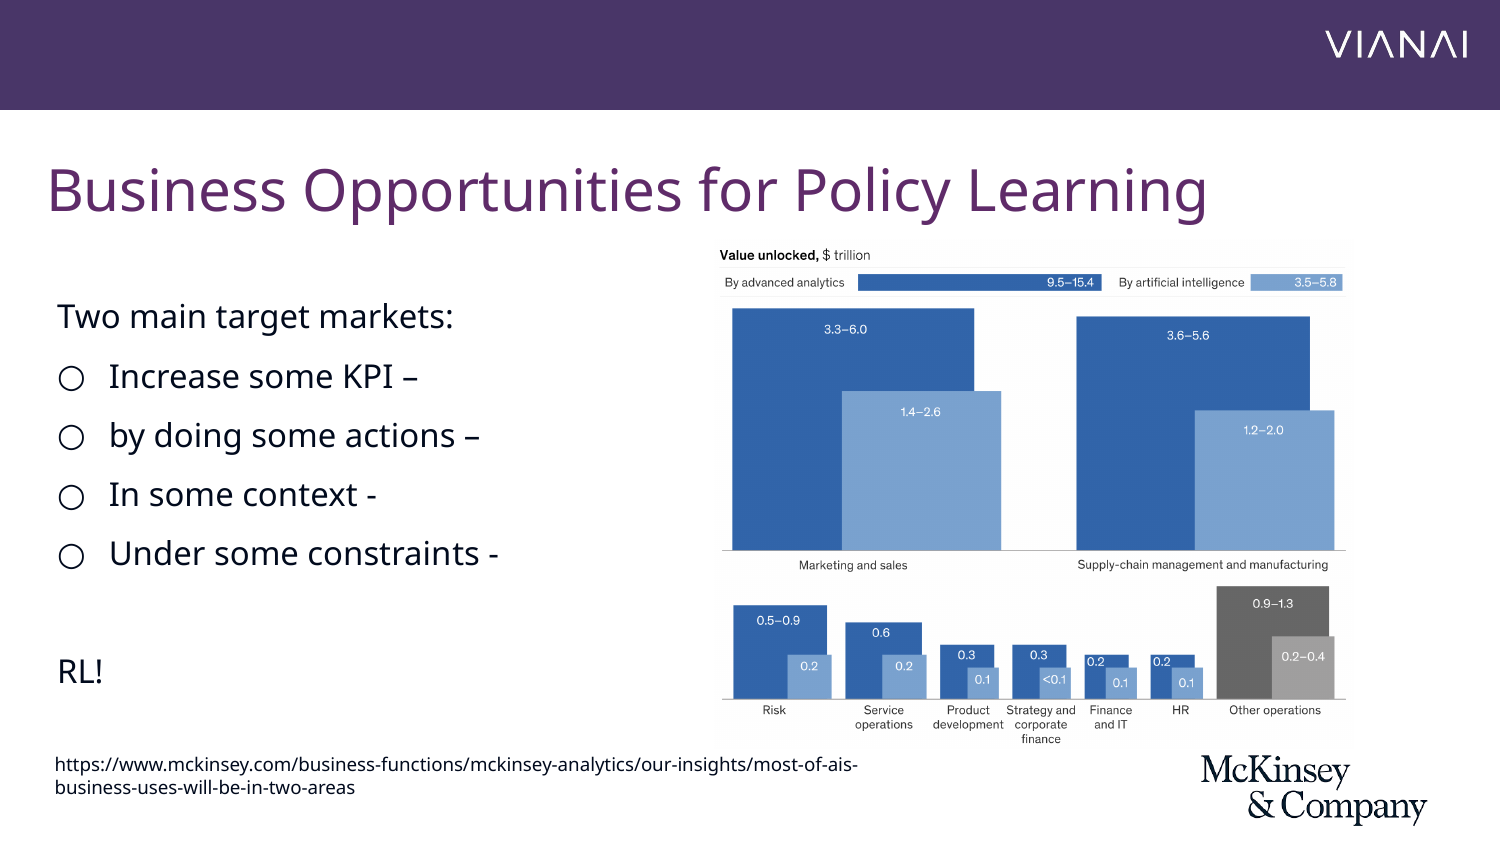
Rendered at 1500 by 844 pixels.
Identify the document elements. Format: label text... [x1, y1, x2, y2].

title Business Opportunities for Policy Learning [31, 137, 1500, 269]
picture [714, 239, 1433, 832]
text_box https://www.mckinsey.com/business-functions/mckinsey-analytics/our-insights/most-of-ais-business-uses-will-be-in-two-areas [39, 745, 936, 806]
picture [1312, 17, 1481, 71]
